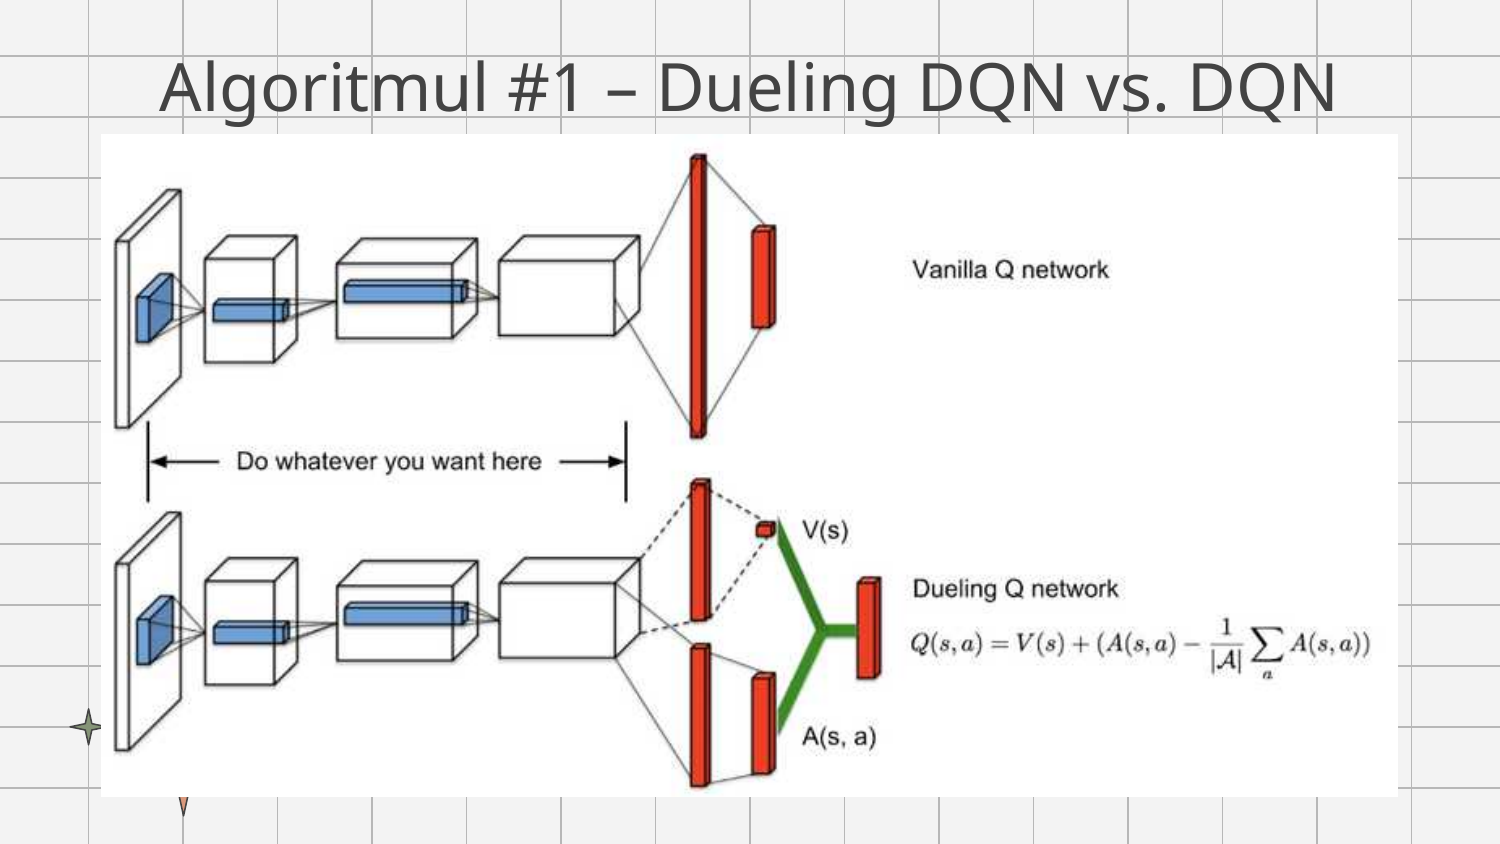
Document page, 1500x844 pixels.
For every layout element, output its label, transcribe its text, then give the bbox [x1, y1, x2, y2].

text_box Algoritmul #1 – Dueling DQN vs. DQN [88, 23, 1412, 146]
picture [101, 134, 1399, 798]
